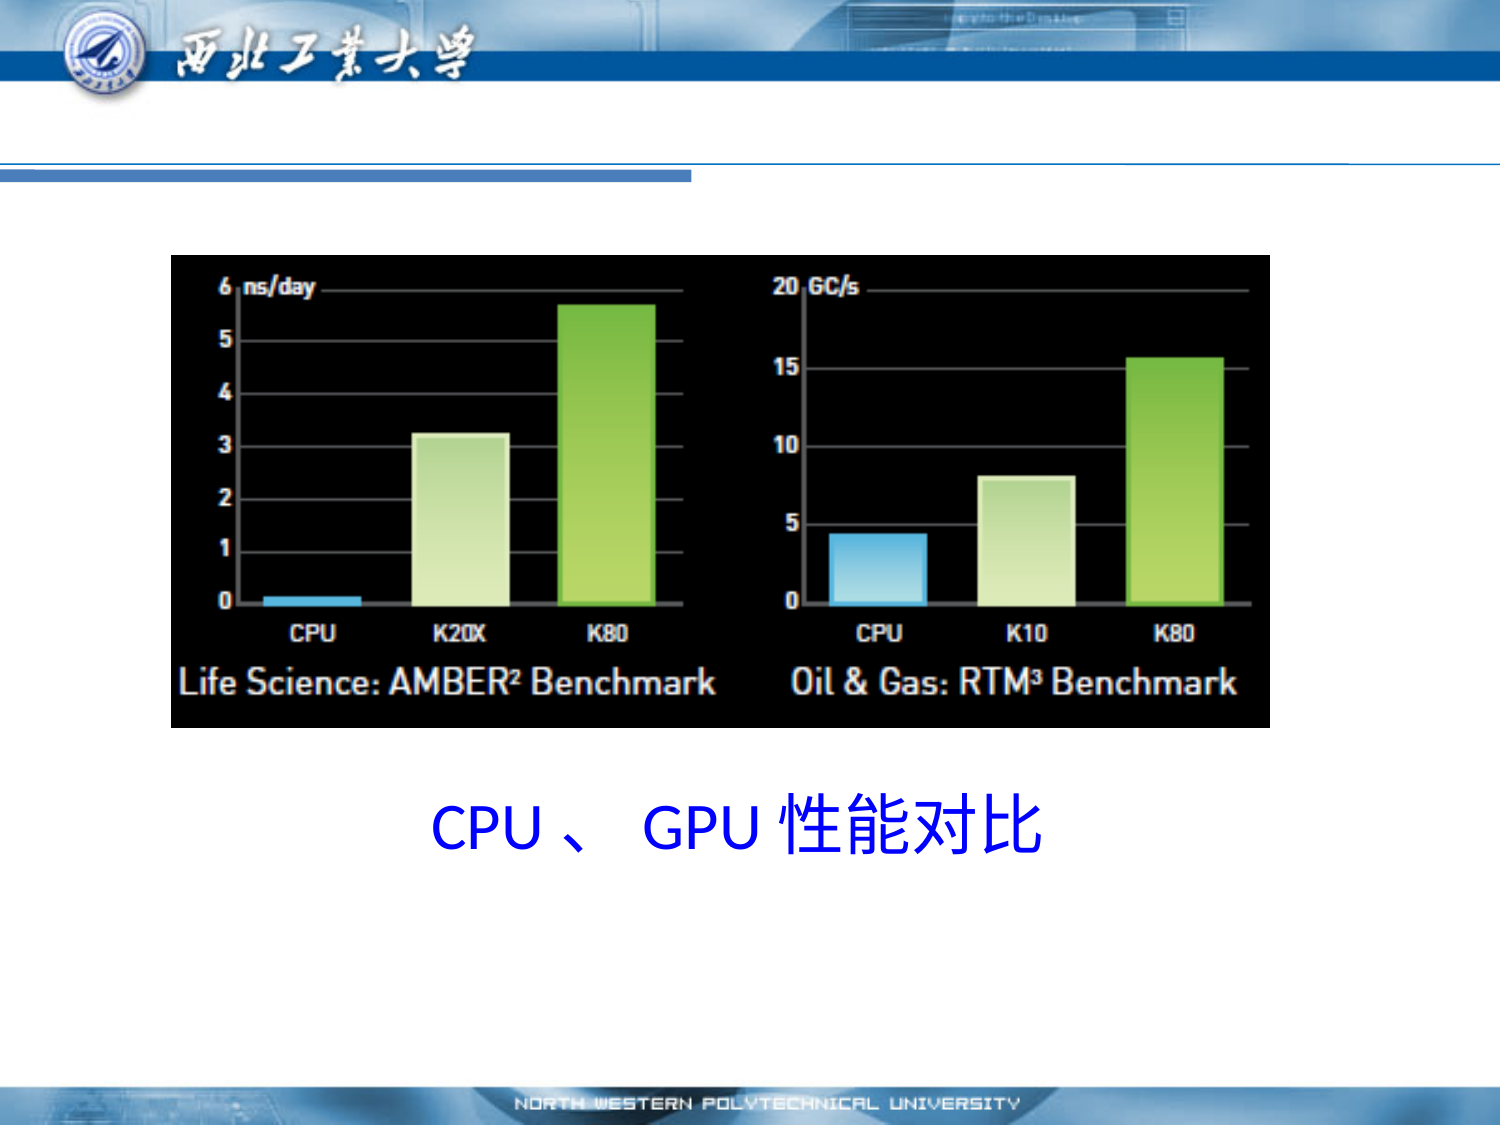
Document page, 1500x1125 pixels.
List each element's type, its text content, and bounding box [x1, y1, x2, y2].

list CPU、GPU性能对比 [277, 775, 1199, 950]
picture [0, 165, 1500, 1125]
picture [0, 0, 1500, 163]
